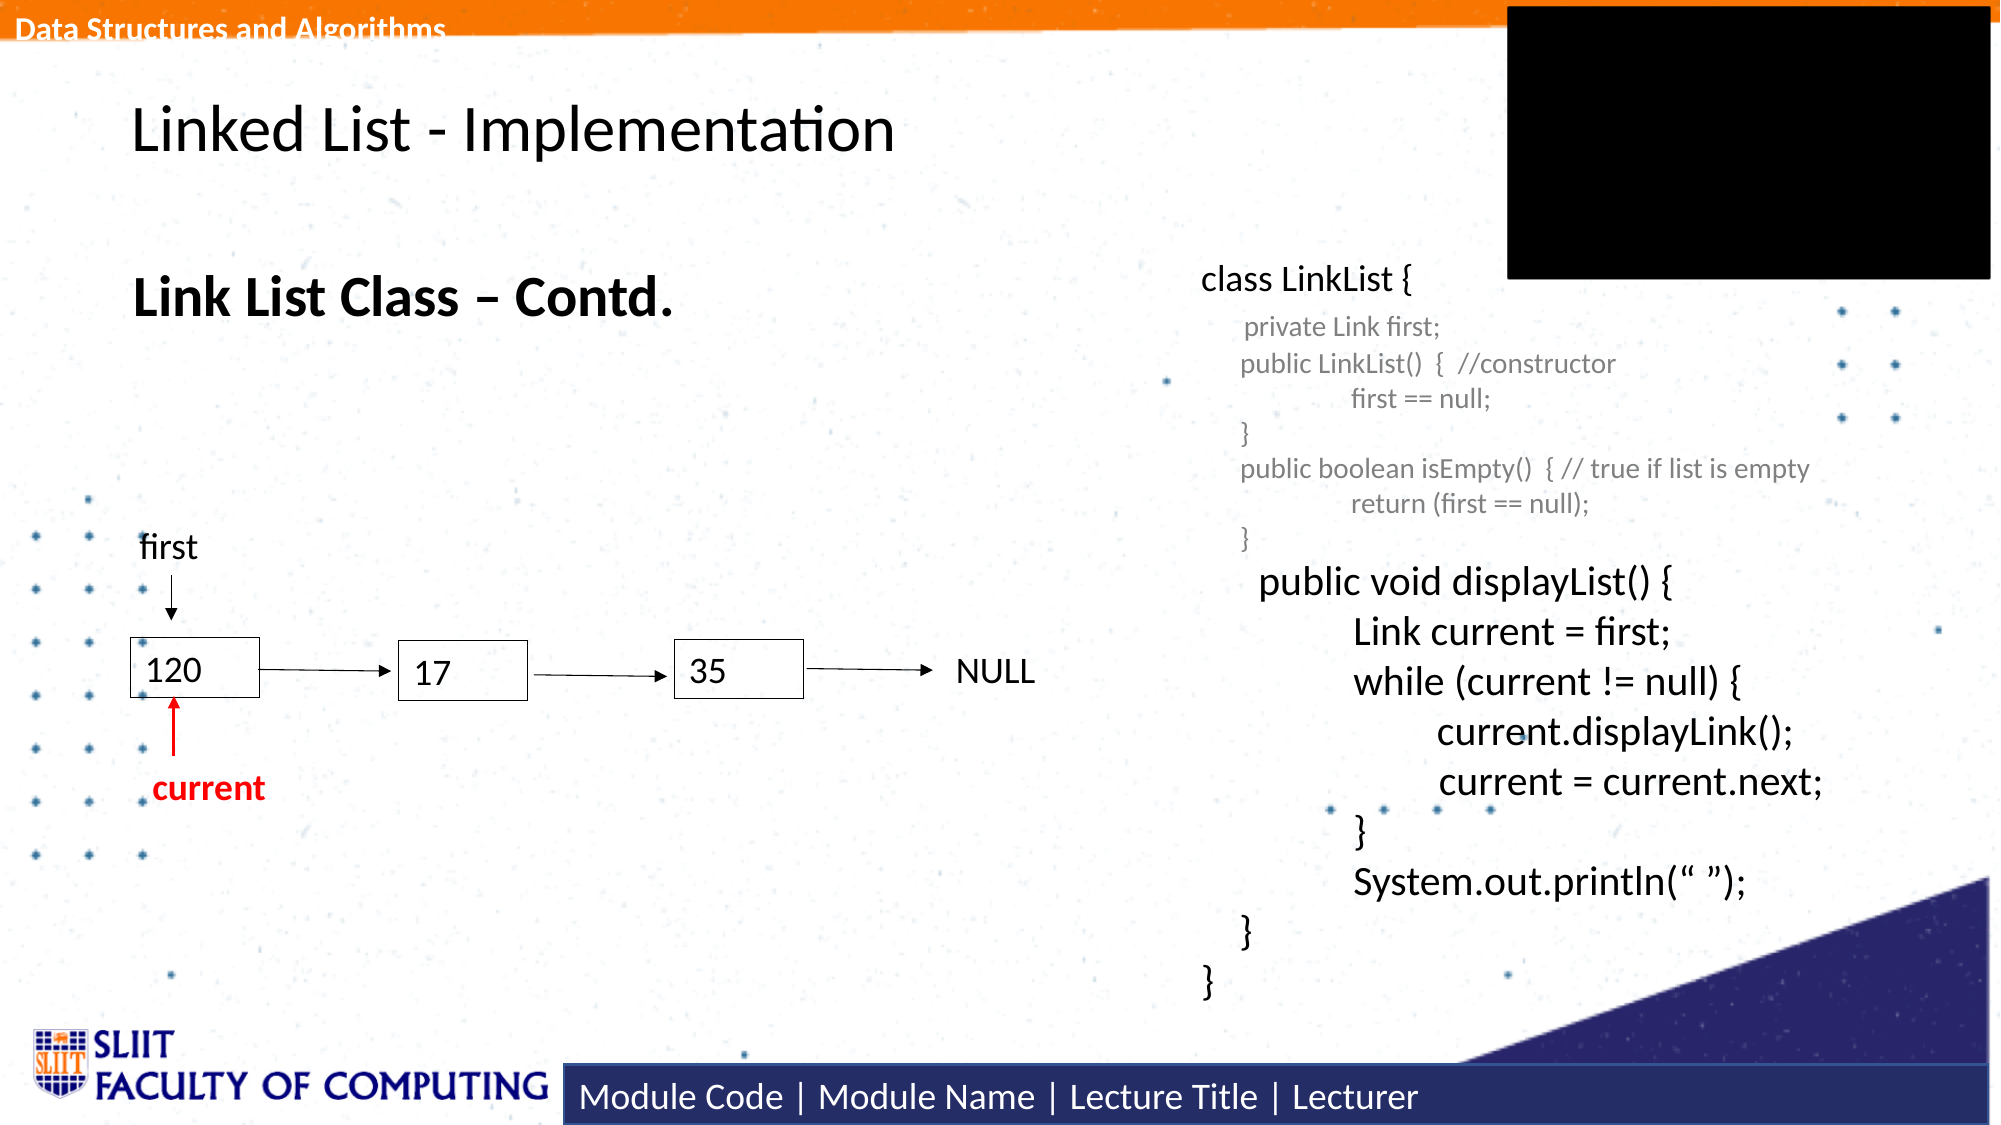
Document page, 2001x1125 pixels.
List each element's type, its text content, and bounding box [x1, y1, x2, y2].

text_box class LinkList { private Link first; public LinkList() { //constructor first == null; } public boolean isEmpty() { // true if list is empty return (first == null); } public void displayList() { Link current = first; while (current != null) { current.displayLink(); current = current.next; } System.out.println(“ ”); } } [1186, 246, 1882, 1012]
title Linked List - Implementation [116, 21, 1842, 239]
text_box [124, 514, 1071, 702]
picture [0, 0, 2000, 1125]
text_box Link List Class – Contd. [119, 250, 941, 336]
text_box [137, 696, 338, 817]
